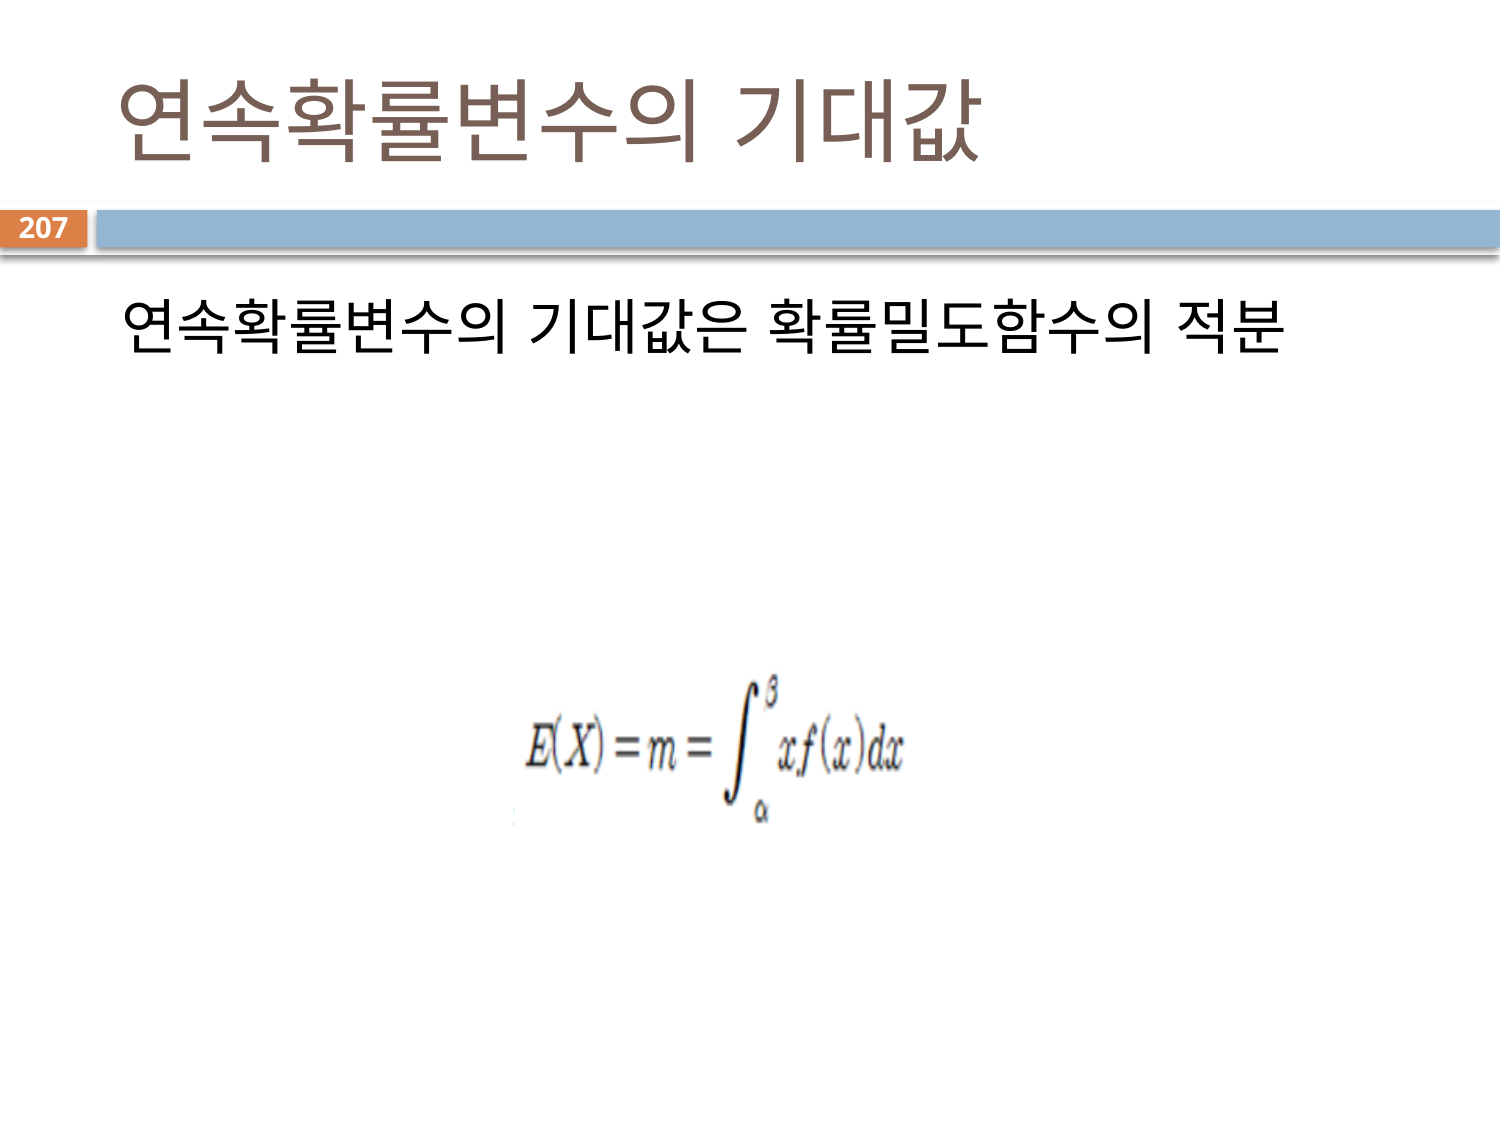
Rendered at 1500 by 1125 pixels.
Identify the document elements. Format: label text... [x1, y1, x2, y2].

picture [513, 620, 949, 835]
slide_number 207 [0, 208, 88, 249]
title 연속확률변수의 기대값 [100, 37, 1438, 200]
list 연속확률변수의 기대값은 확률밀도함수의 적분 [75, 267, 1425, 445]
